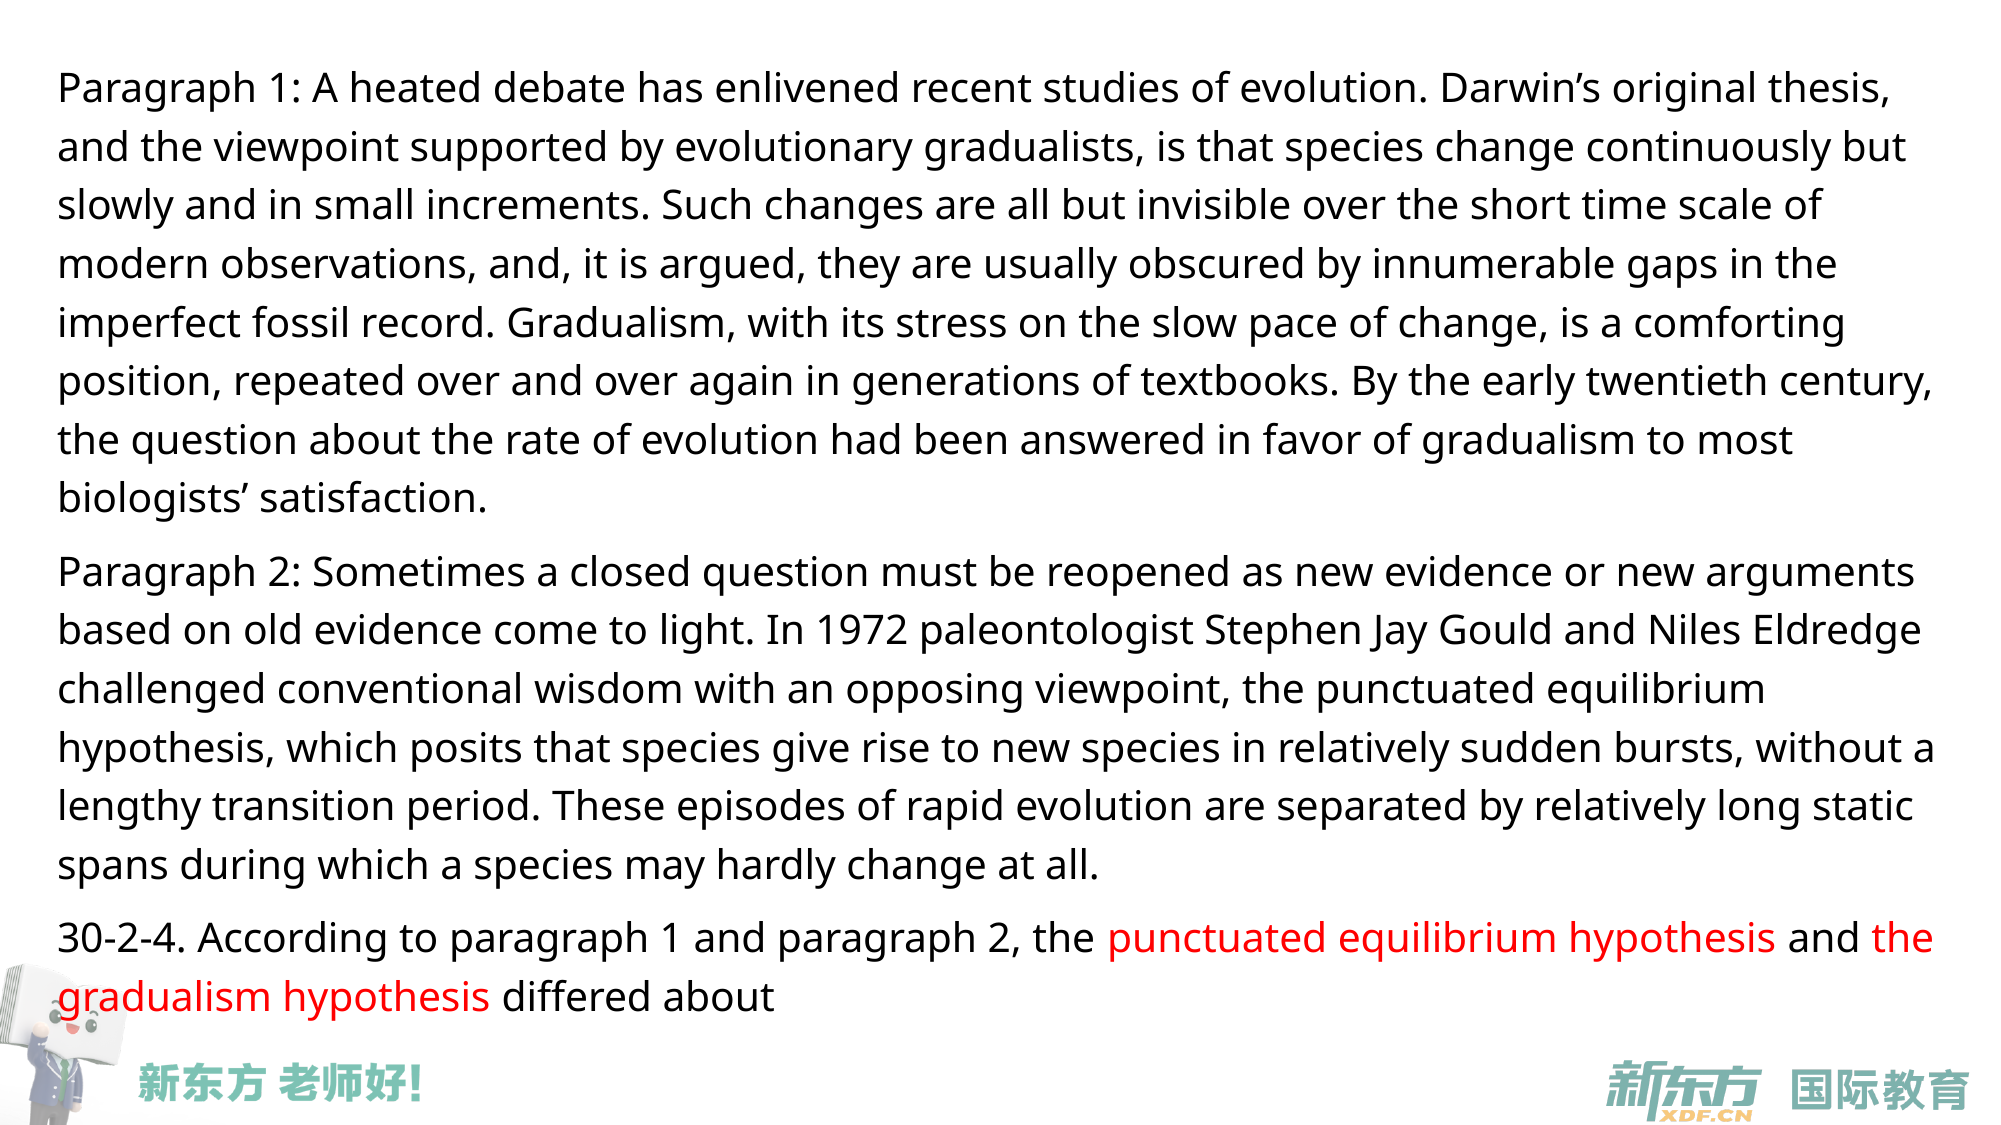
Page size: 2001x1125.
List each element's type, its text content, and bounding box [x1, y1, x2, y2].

list Paragraph 1: A heated debate has enlivened recent studies of evolution. Darwin’s original thesis, and the viewpoint supported by evolutionary gradualists, is that species change continuously but slowly and in small increments. Such changes are all but invisible over the short time scale of modern observations, and, it is argued, they are usually obscured by innumerable gaps in the imperfect fossil record. Gradualism, with its stress on the slow pace of change, is a comforting position, repeated over and over again in generations of textbooks. By the early twentieth century, the question about the rate of evolution had been answered in favor of gradualism to most biologists’ satisfaction. Paragraph 2: Sometimes a closed question must be reopened as new evidence or new arguments based on old evidence come to light. In 1972 paleontologist Stephen Jay Gould and Niles Eldredge challenged conventional wisdom with an opposing viewpoint, the punctuated equilibrium hypothesis, which posits that species give rise to new species in relatively sudden bursts, without a lengthy transition period. These episodes of rapid evolution are separated by relatively long static spans during which a species may hardly change at all. 30-2-4. According to paragraph 1 and paragraph 2, the punctuated equilibrium hypothesis and the gradualism hypothesis differed about [42, 44, 1958, 1031]
table_cell 20 [138, 1062, 420, 1102]
table_cell 20 [1572, 1036, 2000, 1125]
